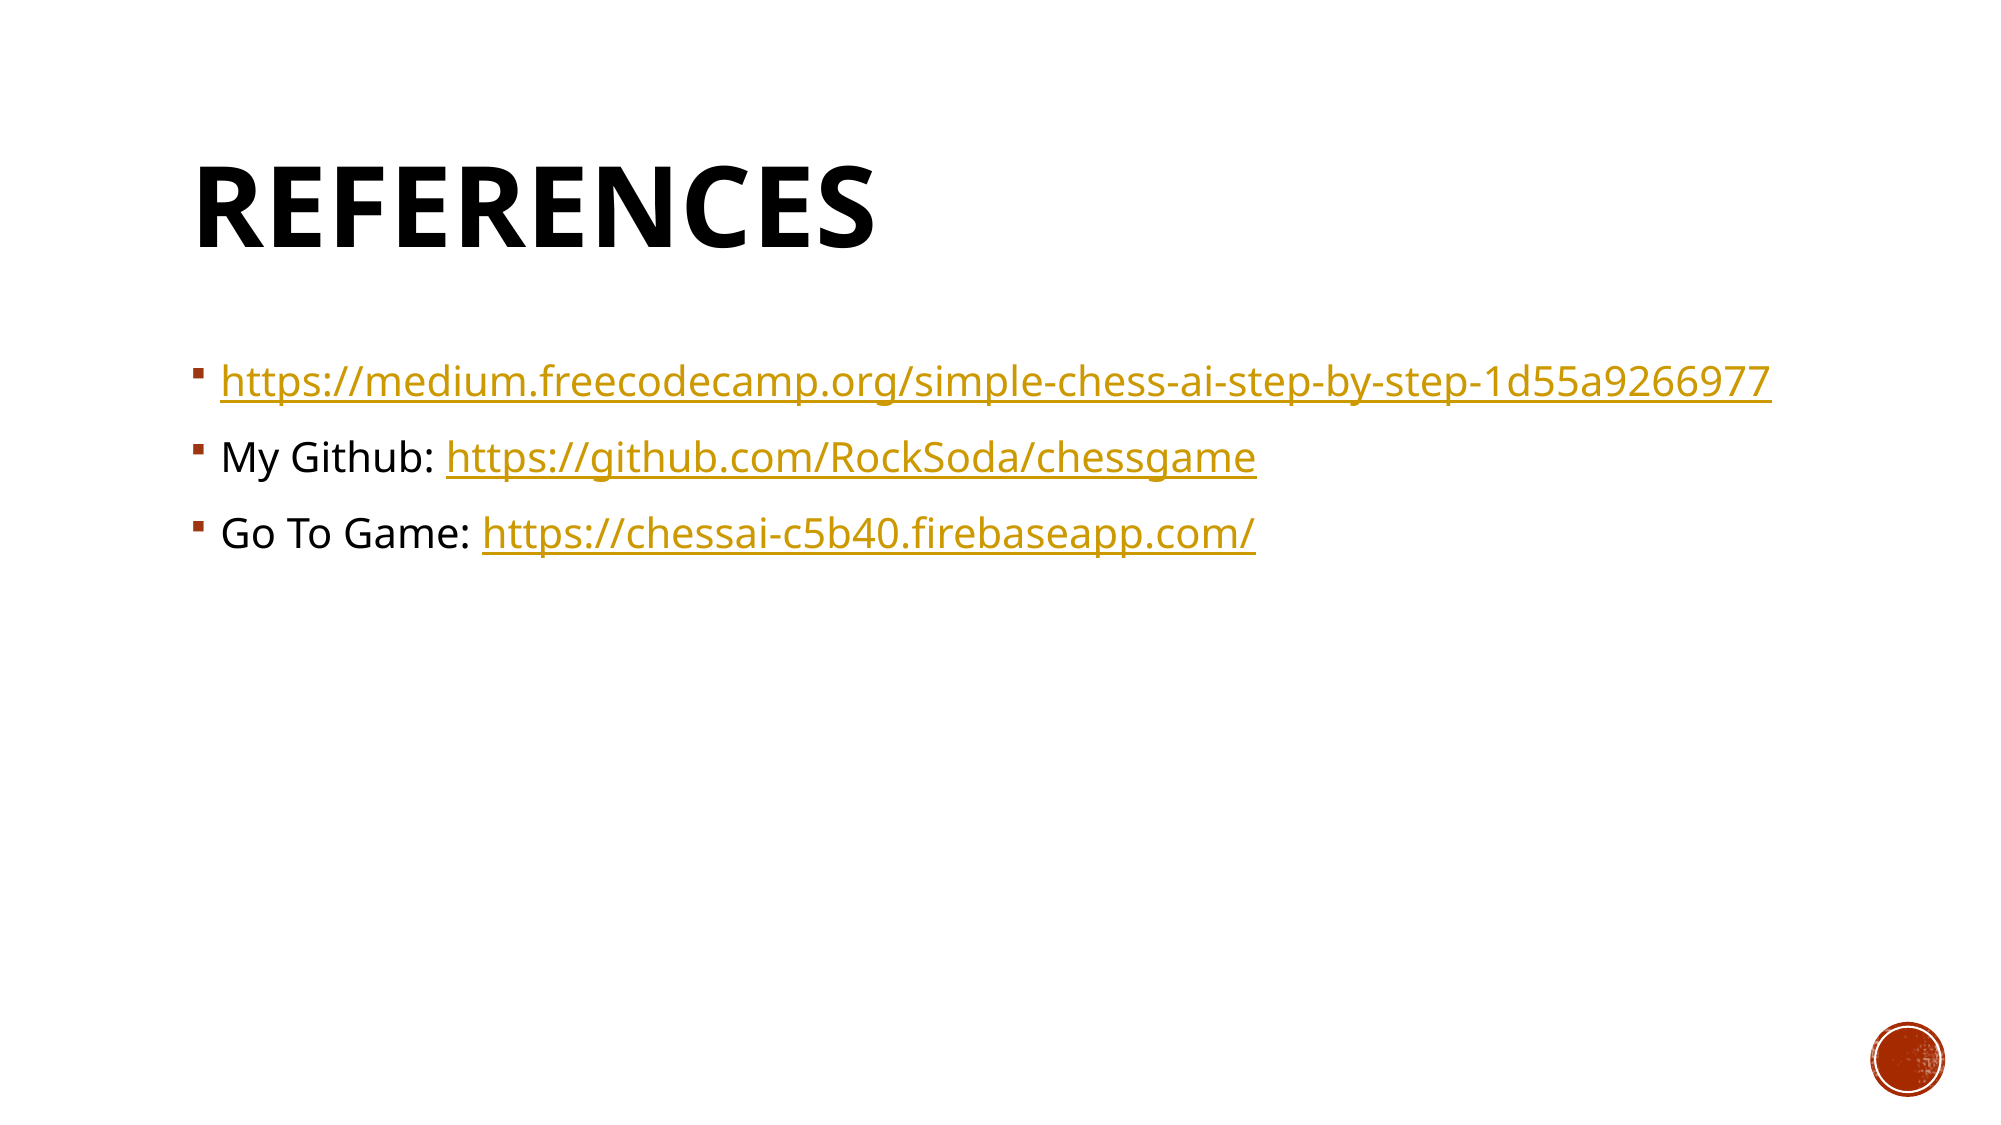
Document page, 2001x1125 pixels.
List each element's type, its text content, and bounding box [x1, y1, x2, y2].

title References [175, 79, 1826, 344]
list https://medium.freecodecamp.org/simple-chess-ai-step-by-step-1d55a9266977 My Github: https://github.com/RockSoda/chessgame Go To Game: https://chessai-c5b40.firebaseapp.com/ [175, 348, 1826, 1013]
